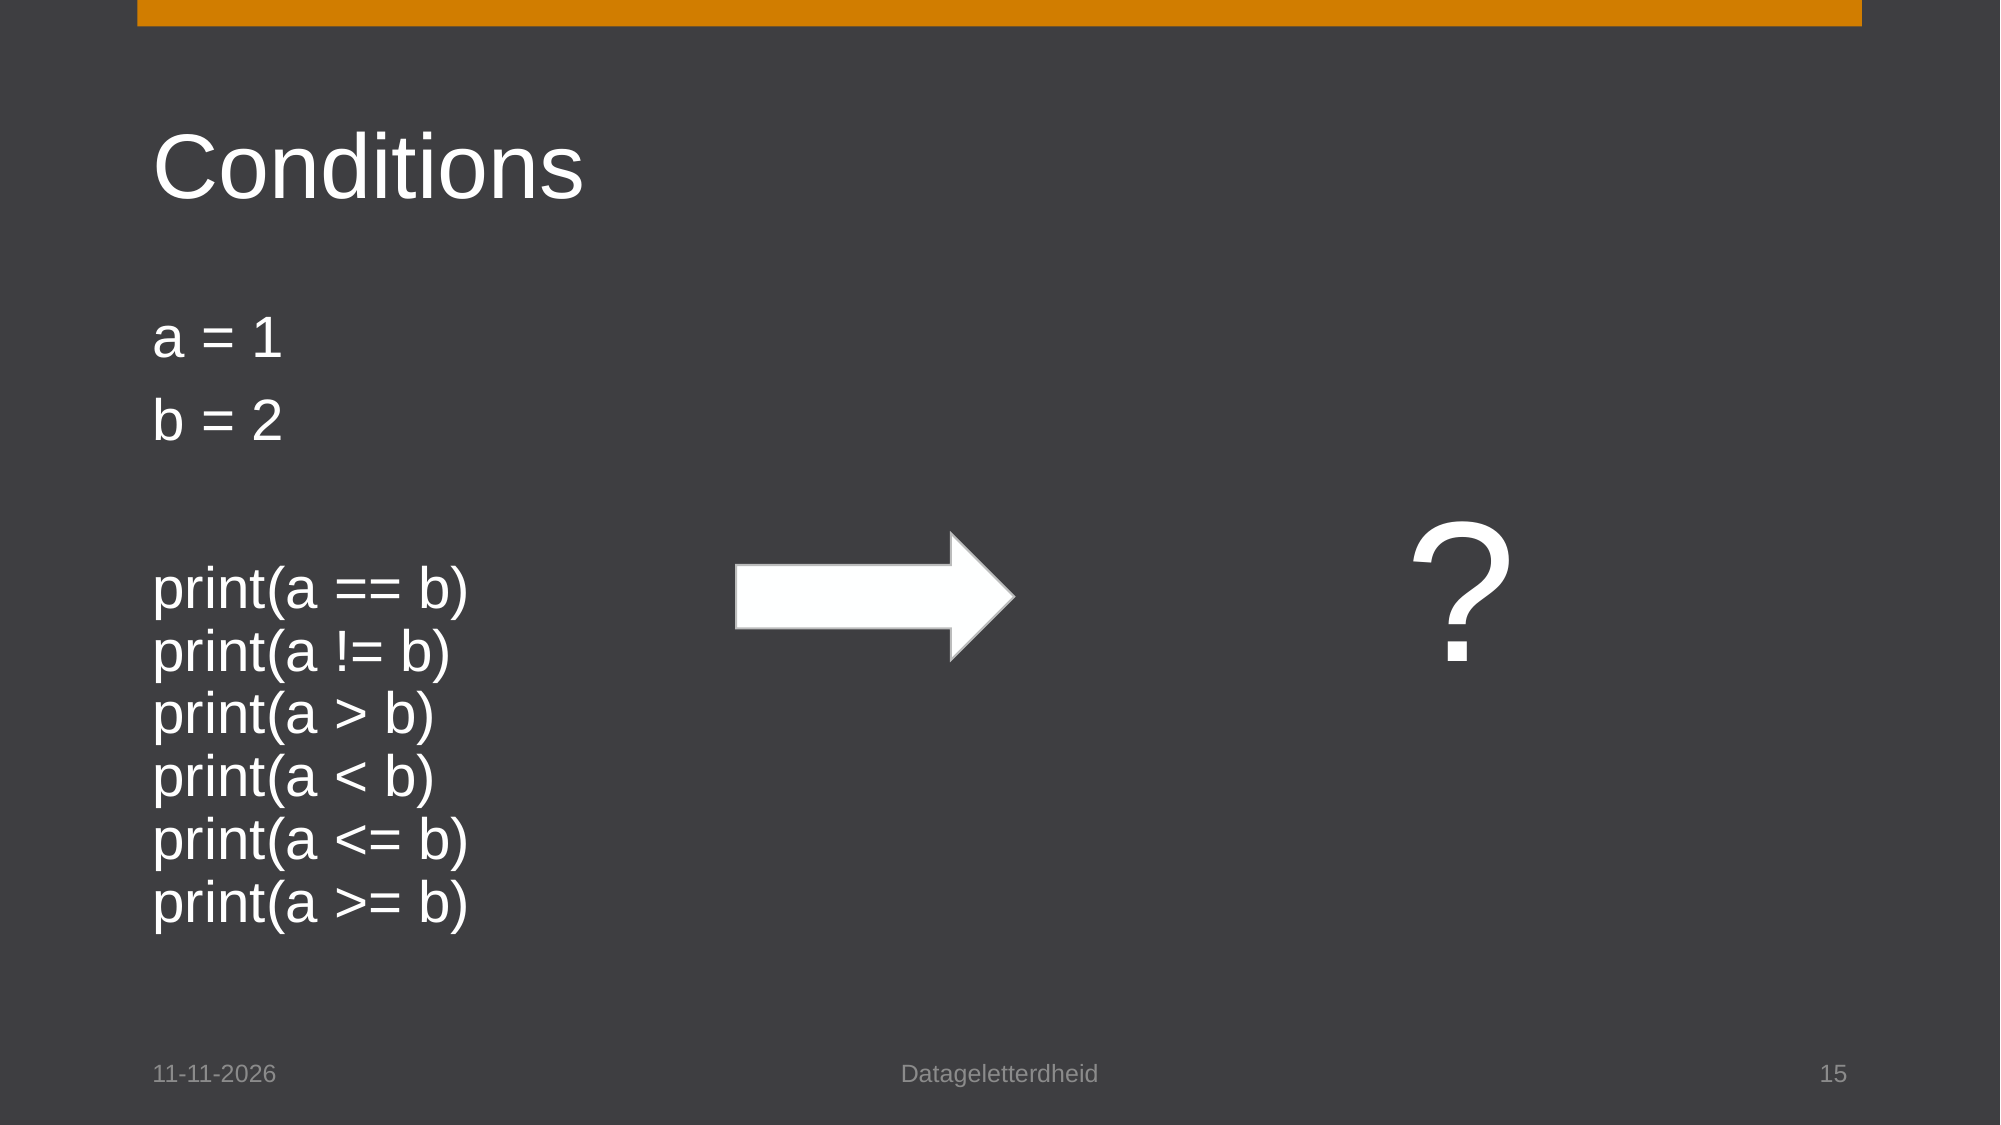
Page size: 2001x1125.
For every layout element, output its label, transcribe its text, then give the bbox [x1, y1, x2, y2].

slide_number 15 [1412, 1042, 1863, 1103]
text_box ? [1390, 481, 1568, 563]
text_box [735, 530, 1016, 663]
title Conditions [137, 59, 1863, 278]
footer Datageletterdheid [662, 1042, 1338, 1103]
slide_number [137, 1042, 588, 1103]
list a = 1 b = 2 print(a == b) print(a != b) print(a > b) print(a < b) print(a <= b) print(a >= b) [137, 299, 588, 1014]
